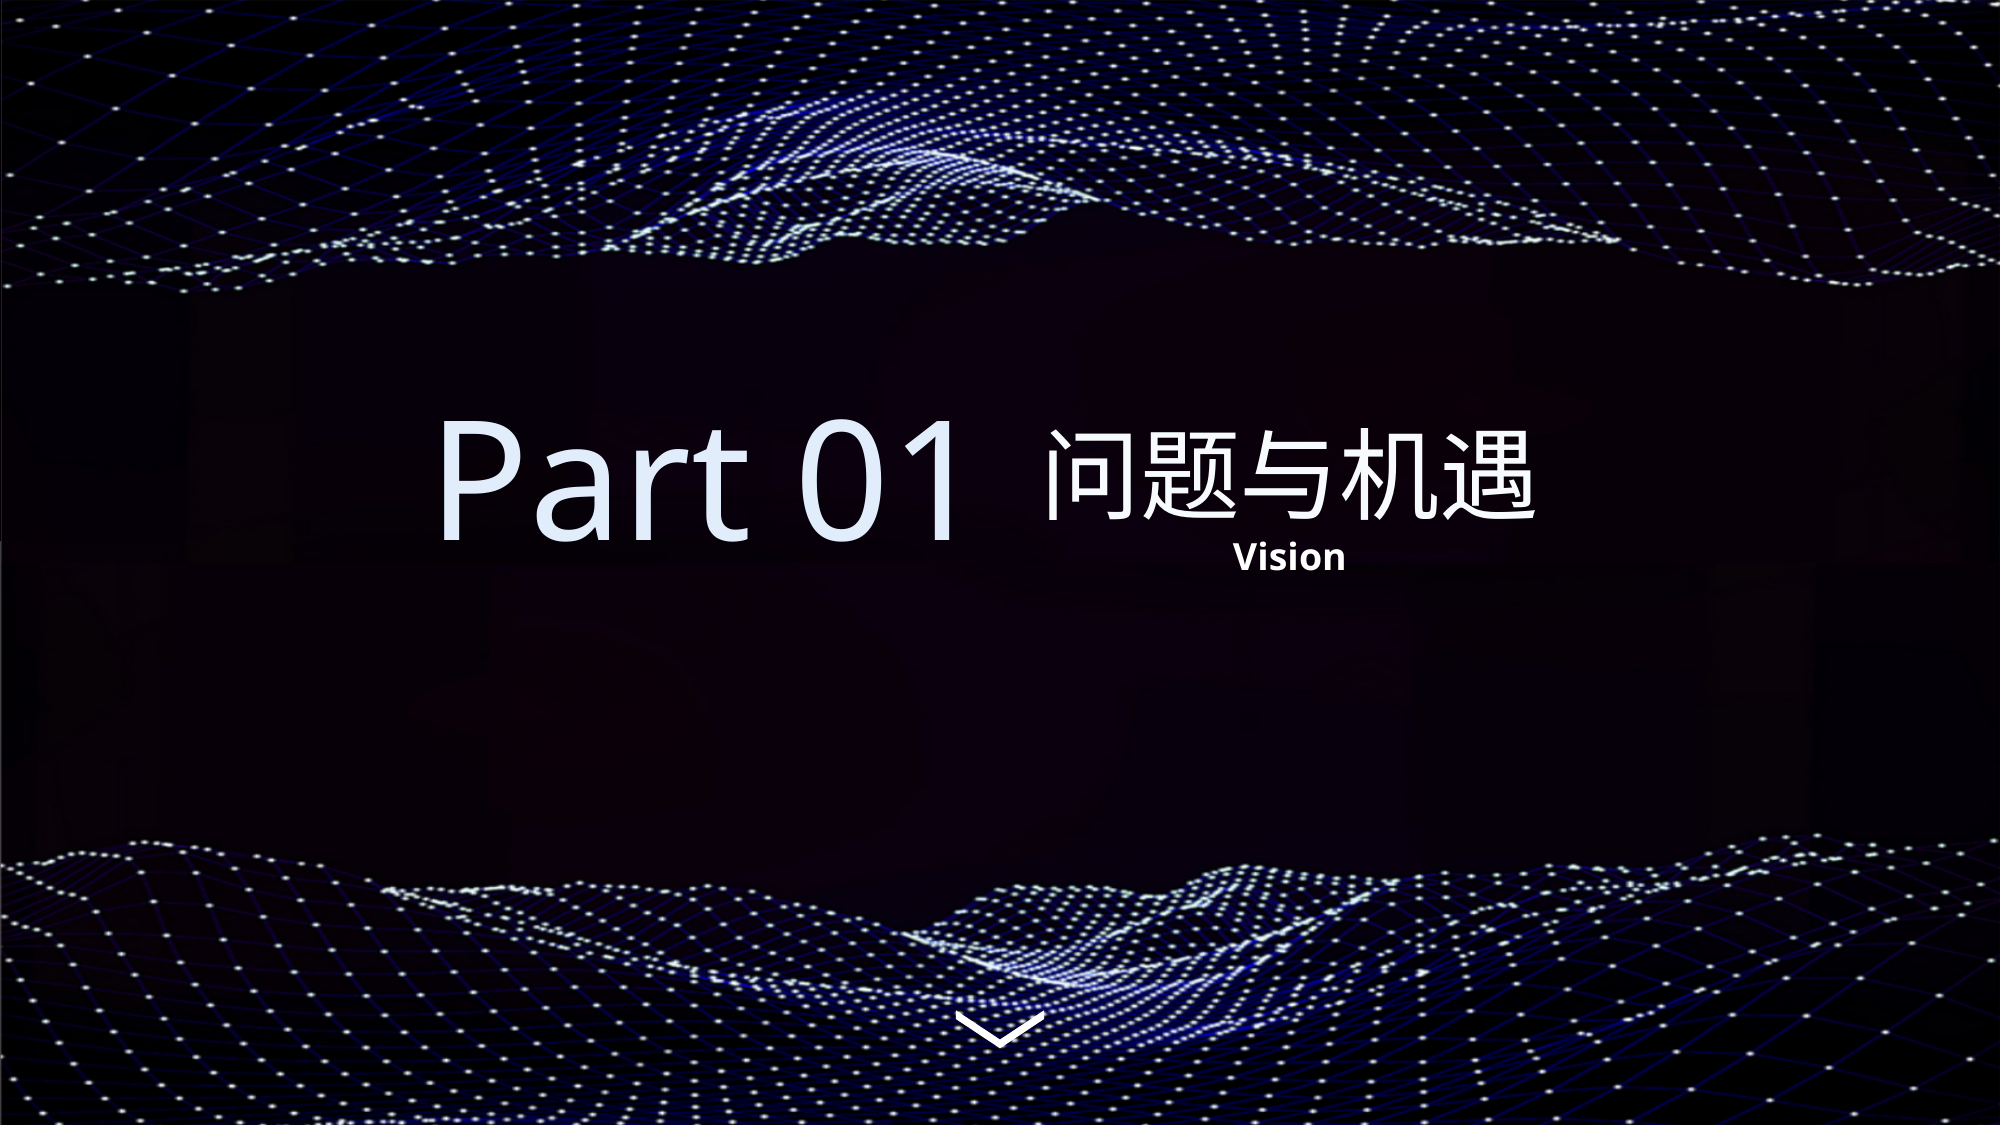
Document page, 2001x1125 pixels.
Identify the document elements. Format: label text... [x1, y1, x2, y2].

text_box Vision [1292, 525, 1541, 586]
text_box 问题与机遇 [1292, 405, 1692, 541]
text_box Part 01 [413, 366, 708, 582]
picture [708, 0, 1292, 1125]
